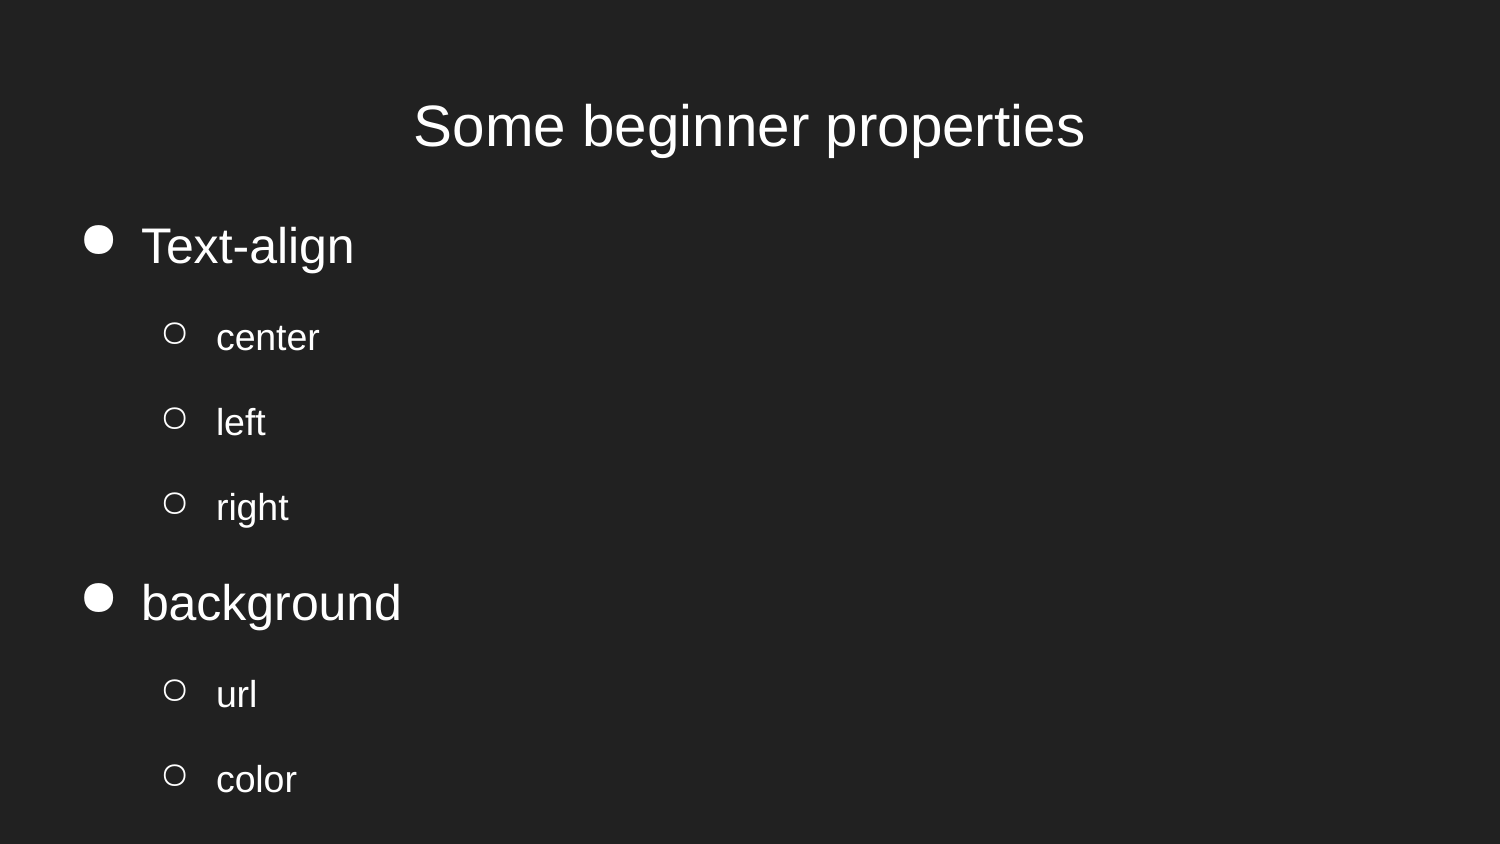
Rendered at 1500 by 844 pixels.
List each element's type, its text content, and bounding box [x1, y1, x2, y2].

list Text-align center left right background url color [51, 189, 1449, 750]
title Some beginner properties [51, 72, 1449, 167]
